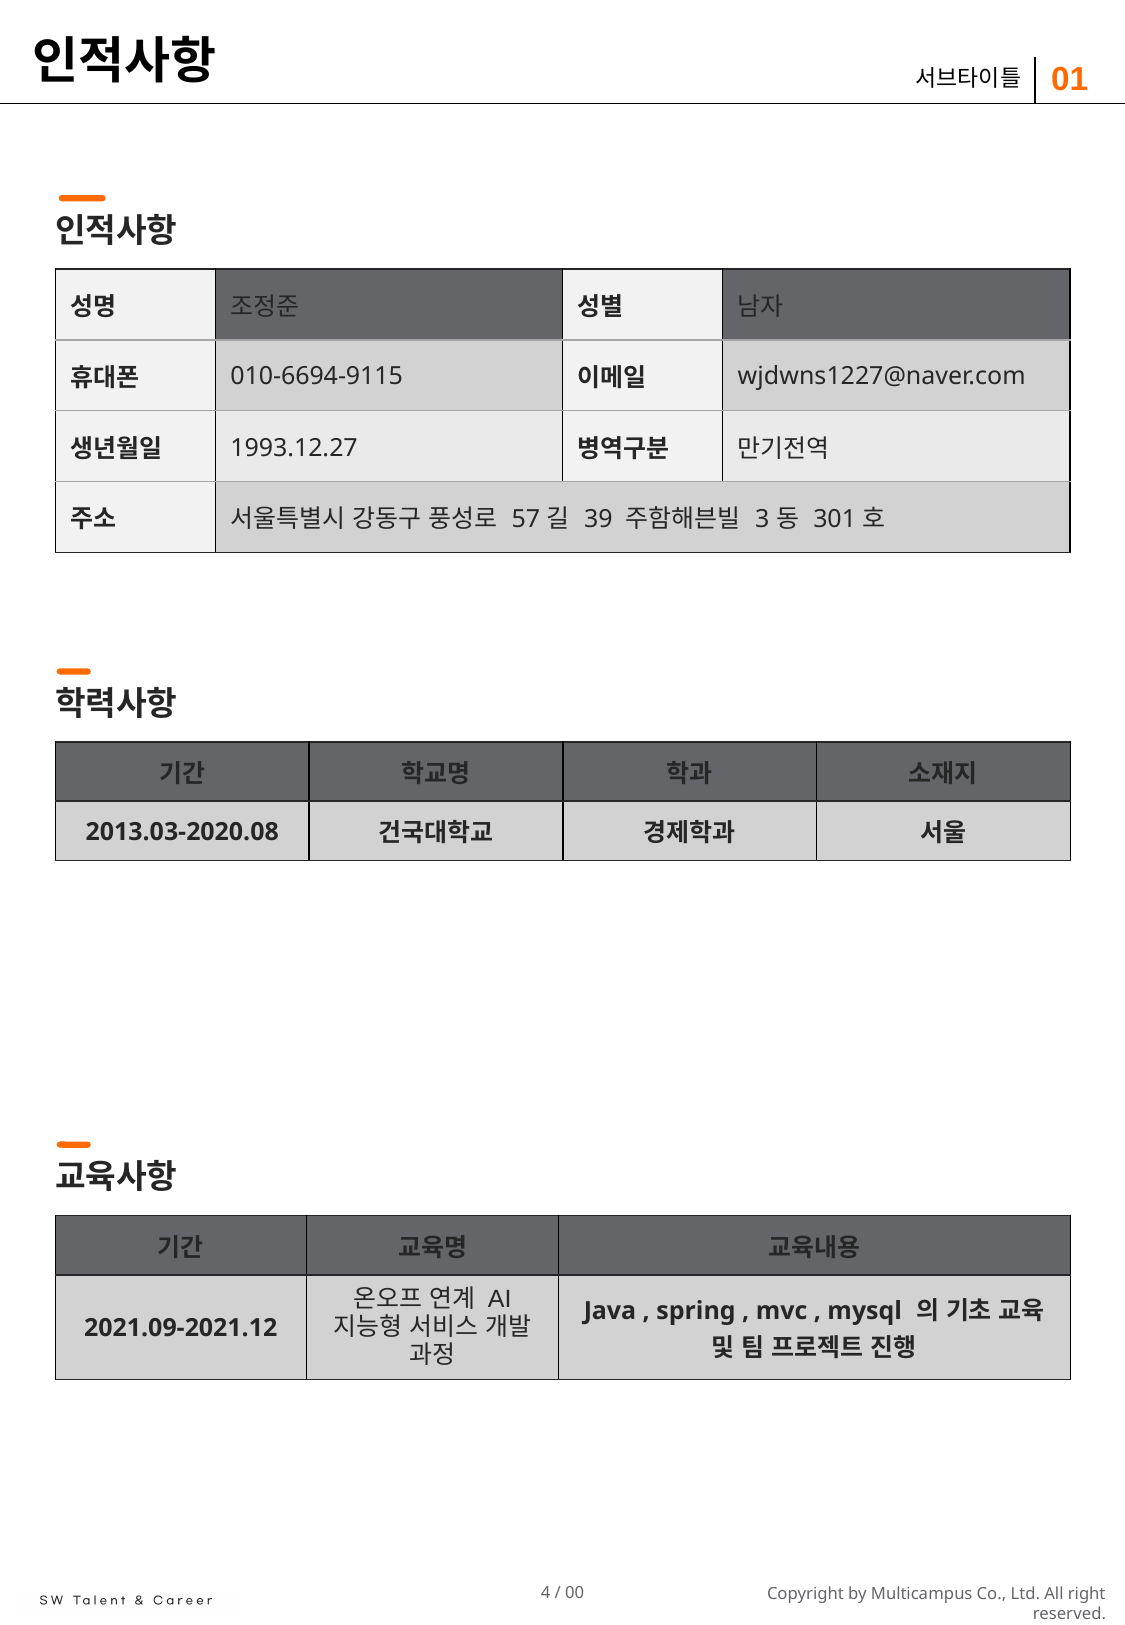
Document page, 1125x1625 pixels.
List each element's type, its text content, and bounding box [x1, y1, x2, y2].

table_cell 주소 [56, 482, 215, 552]
table_cell 서울특별시 강동구 풍성로 57길 39 주함해븐빌 3동 301호 [216, 482, 1069, 552]
table_cell 병역구분 [563, 411, 722, 481]
table_header 학교명 [310, 743, 562, 800]
table_header 성명 [56, 270, 215, 339]
table_header 기간 [56, 743, 308, 800]
table_cell wjdwns1227@naver.com [723, 341, 1069, 410]
picture [15, 1591, 236, 1617]
table_header 성별 [563, 270, 722, 339]
table_cell 1993.12.27 [216, 411, 562, 481]
table_cell Java , spring , mvc , mysql 의 기초 교육 및 팀 프로젝트 진행 [559, 1276, 1070, 1379]
table_header 조정준 [216, 270, 562, 339]
table_header 교육내용 [559, 1216, 1070, 1274]
table_cell 휴대폰 [56, 341, 215, 410]
table_header 기간 [56, 1216, 306, 1274]
table_cell 2021.09-2021.12 [56, 1276, 306, 1379]
table_header 학과 [564, 743, 816, 800]
table_cell 이메일 [563, 341, 722, 410]
title 인적사항 [17, 12, 1120, 104]
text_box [55, 197, 216, 250]
table_header 남자 [723, 270, 1069, 339]
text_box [55, 1144, 202, 1197]
table_cell 경제학과 [564, 802, 816, 860]
table_header 소재지 [817, 743, 1070, 800]
table_cell 건국대학교 [310, 802, 562, 860]
table_cell 만기전역 [723, 411, 1069, 481]
table_header 교육명 [307, 1216, 558, 1274]
table_cell 2013.03-2020.08 [56, 802, 308, 860]
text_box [55, 671, 216, 723]
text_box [667, 49, 1105, 106]
table_cell 온오프 연계 AI 지능형 서비스 개발 과정 [307, 1276, 558, 1379]
table_cell 생년월일 [56, 411, 215, 481]
table_cell 서울 [817, 802, 1070, 860]
table_cell 010-6694-9115 [216, 341, 562, 410]
